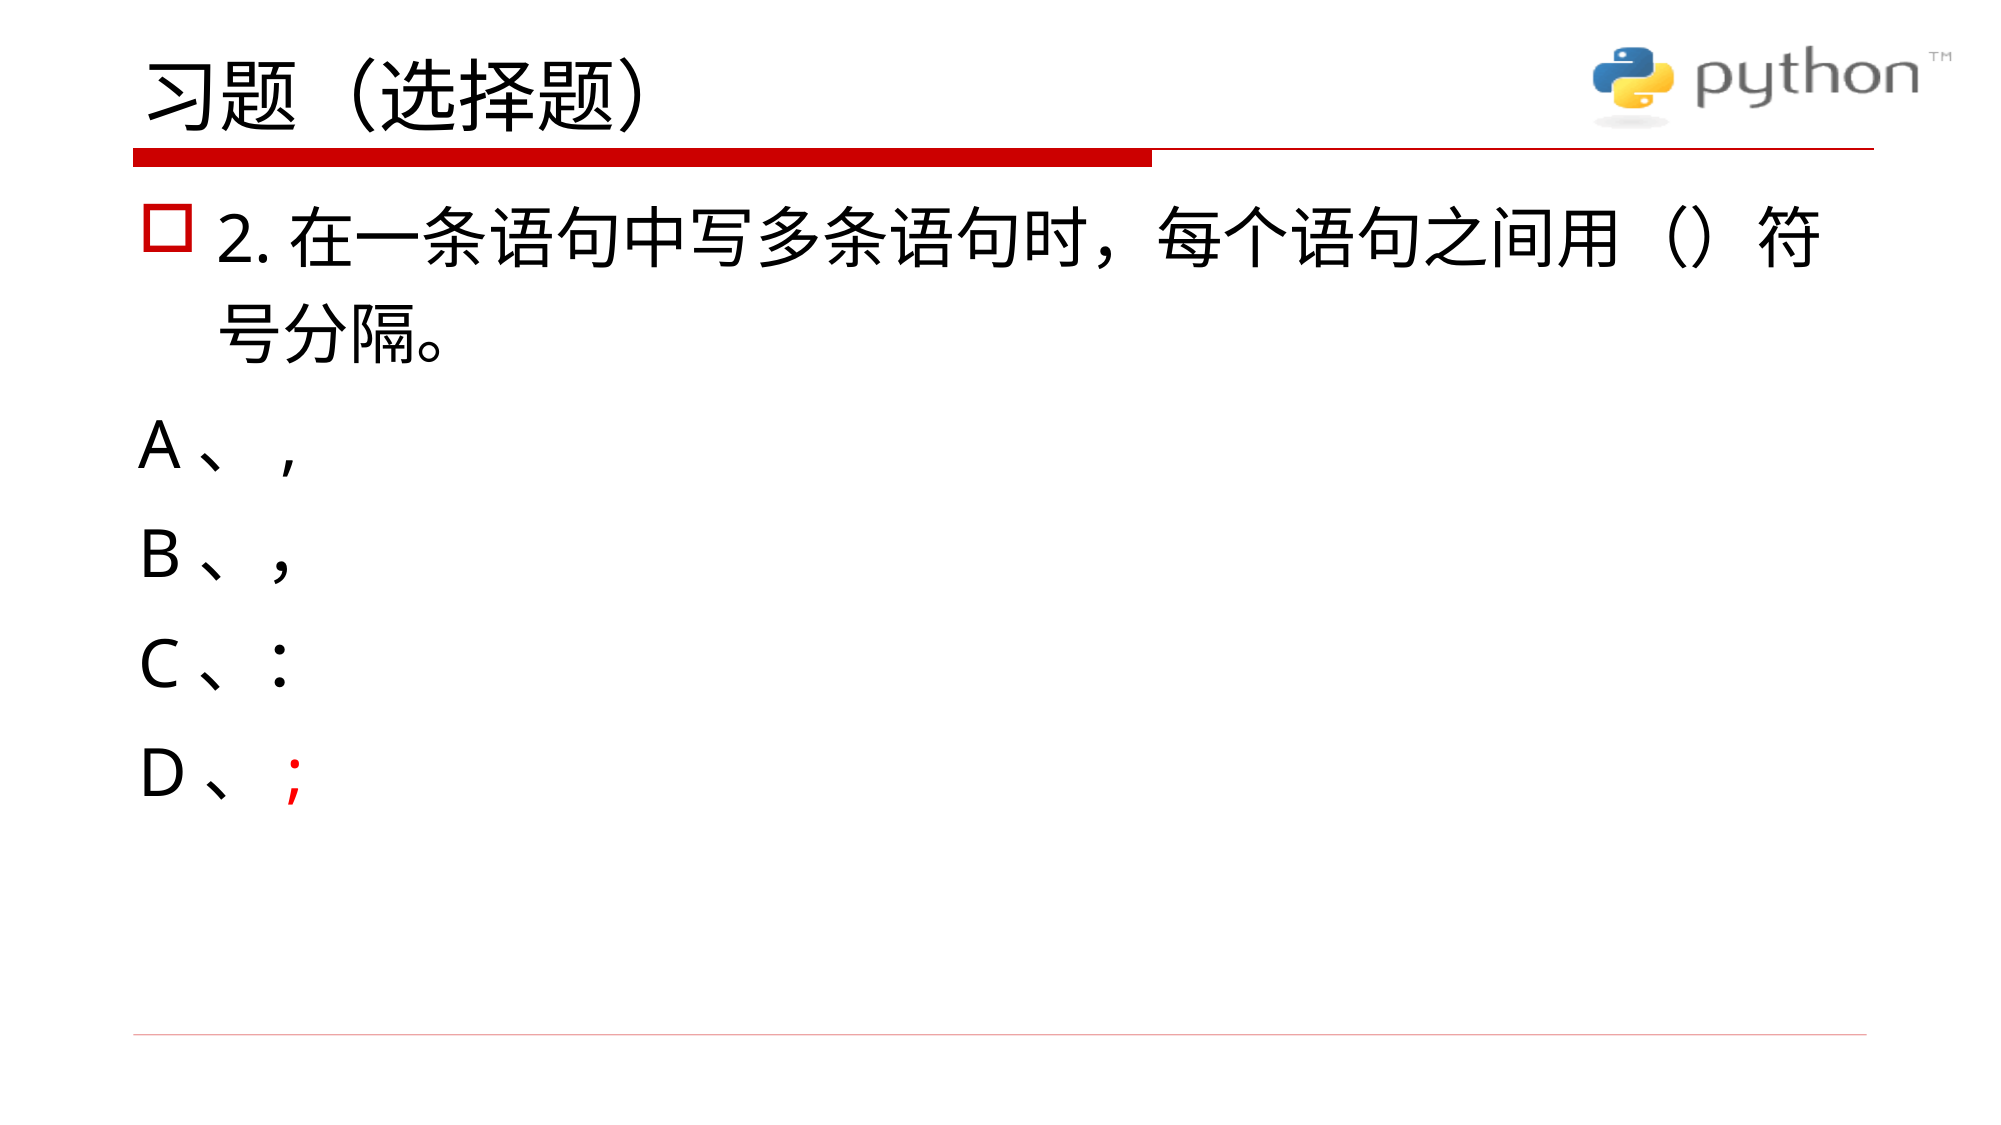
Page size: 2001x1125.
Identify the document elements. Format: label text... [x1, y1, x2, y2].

list 2.在一条语句中写多条语句时，每个语句之间用（）符号分隔。 A、, B、， C、： D、; [123, 172, 1874, 1029]
title 习题（选择题） [125, 31, 1876, 149]
picture [1560, 30, 2000, 142]
